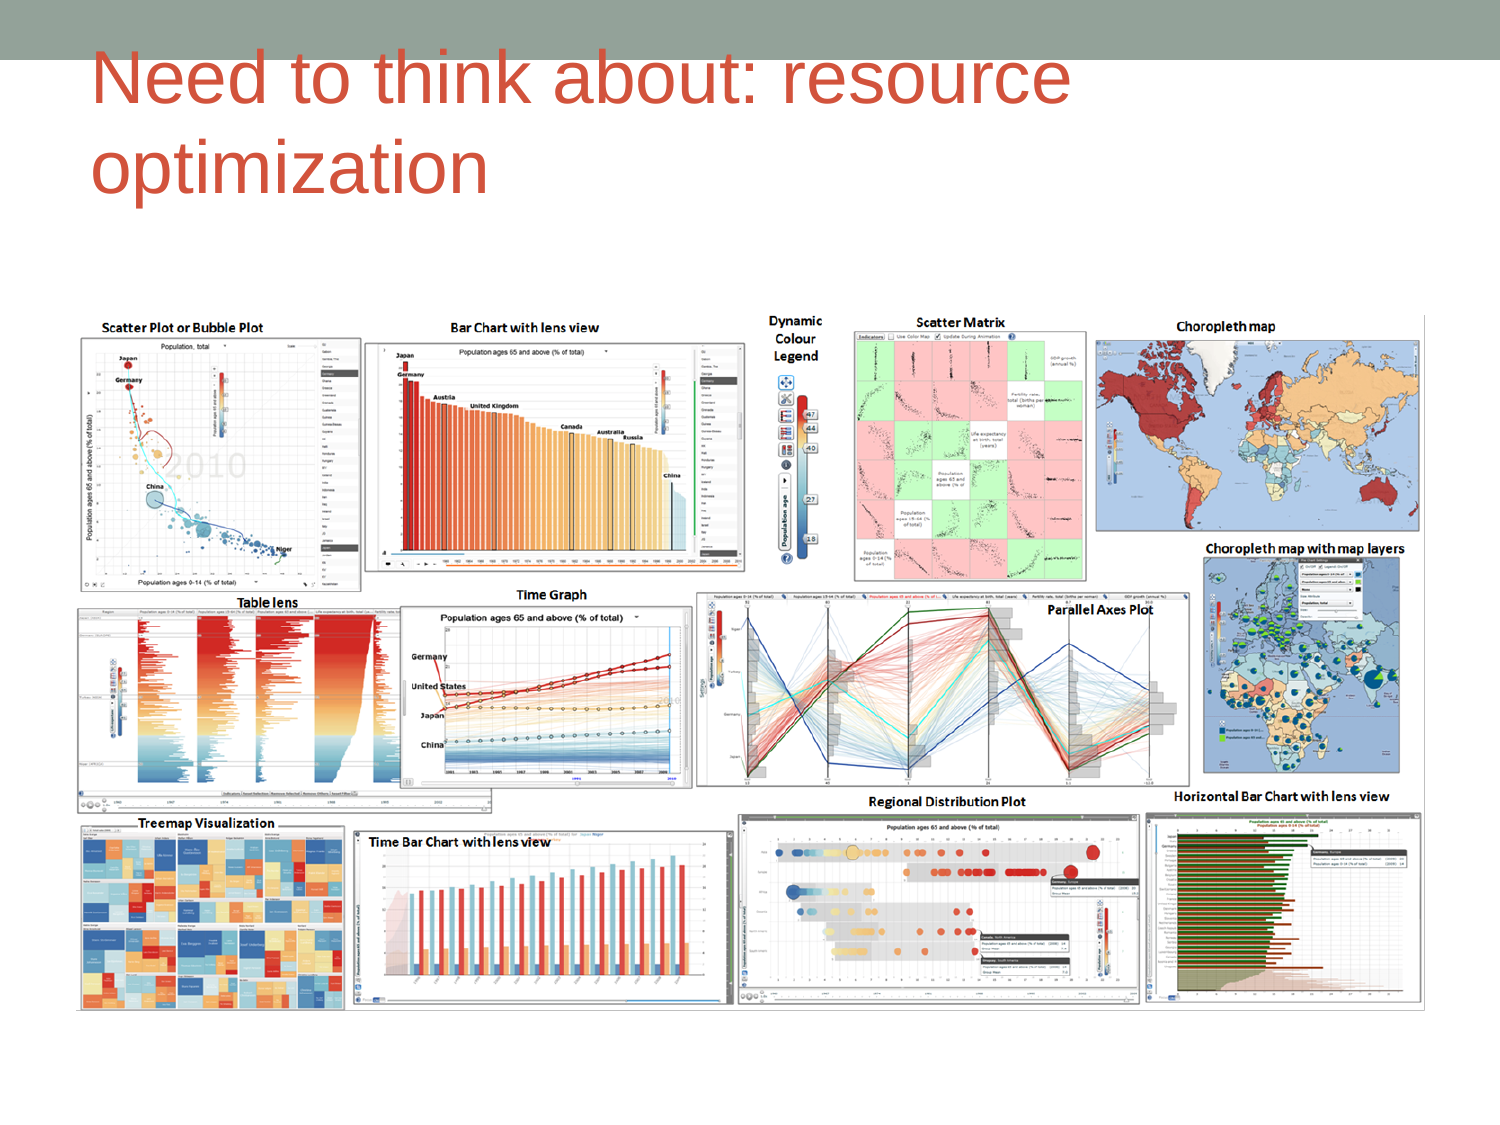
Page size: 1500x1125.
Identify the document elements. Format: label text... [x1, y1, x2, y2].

title Need to think about: resource optimization [75, 37, 1425, 200]
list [74, 262, 1426, 1063]
